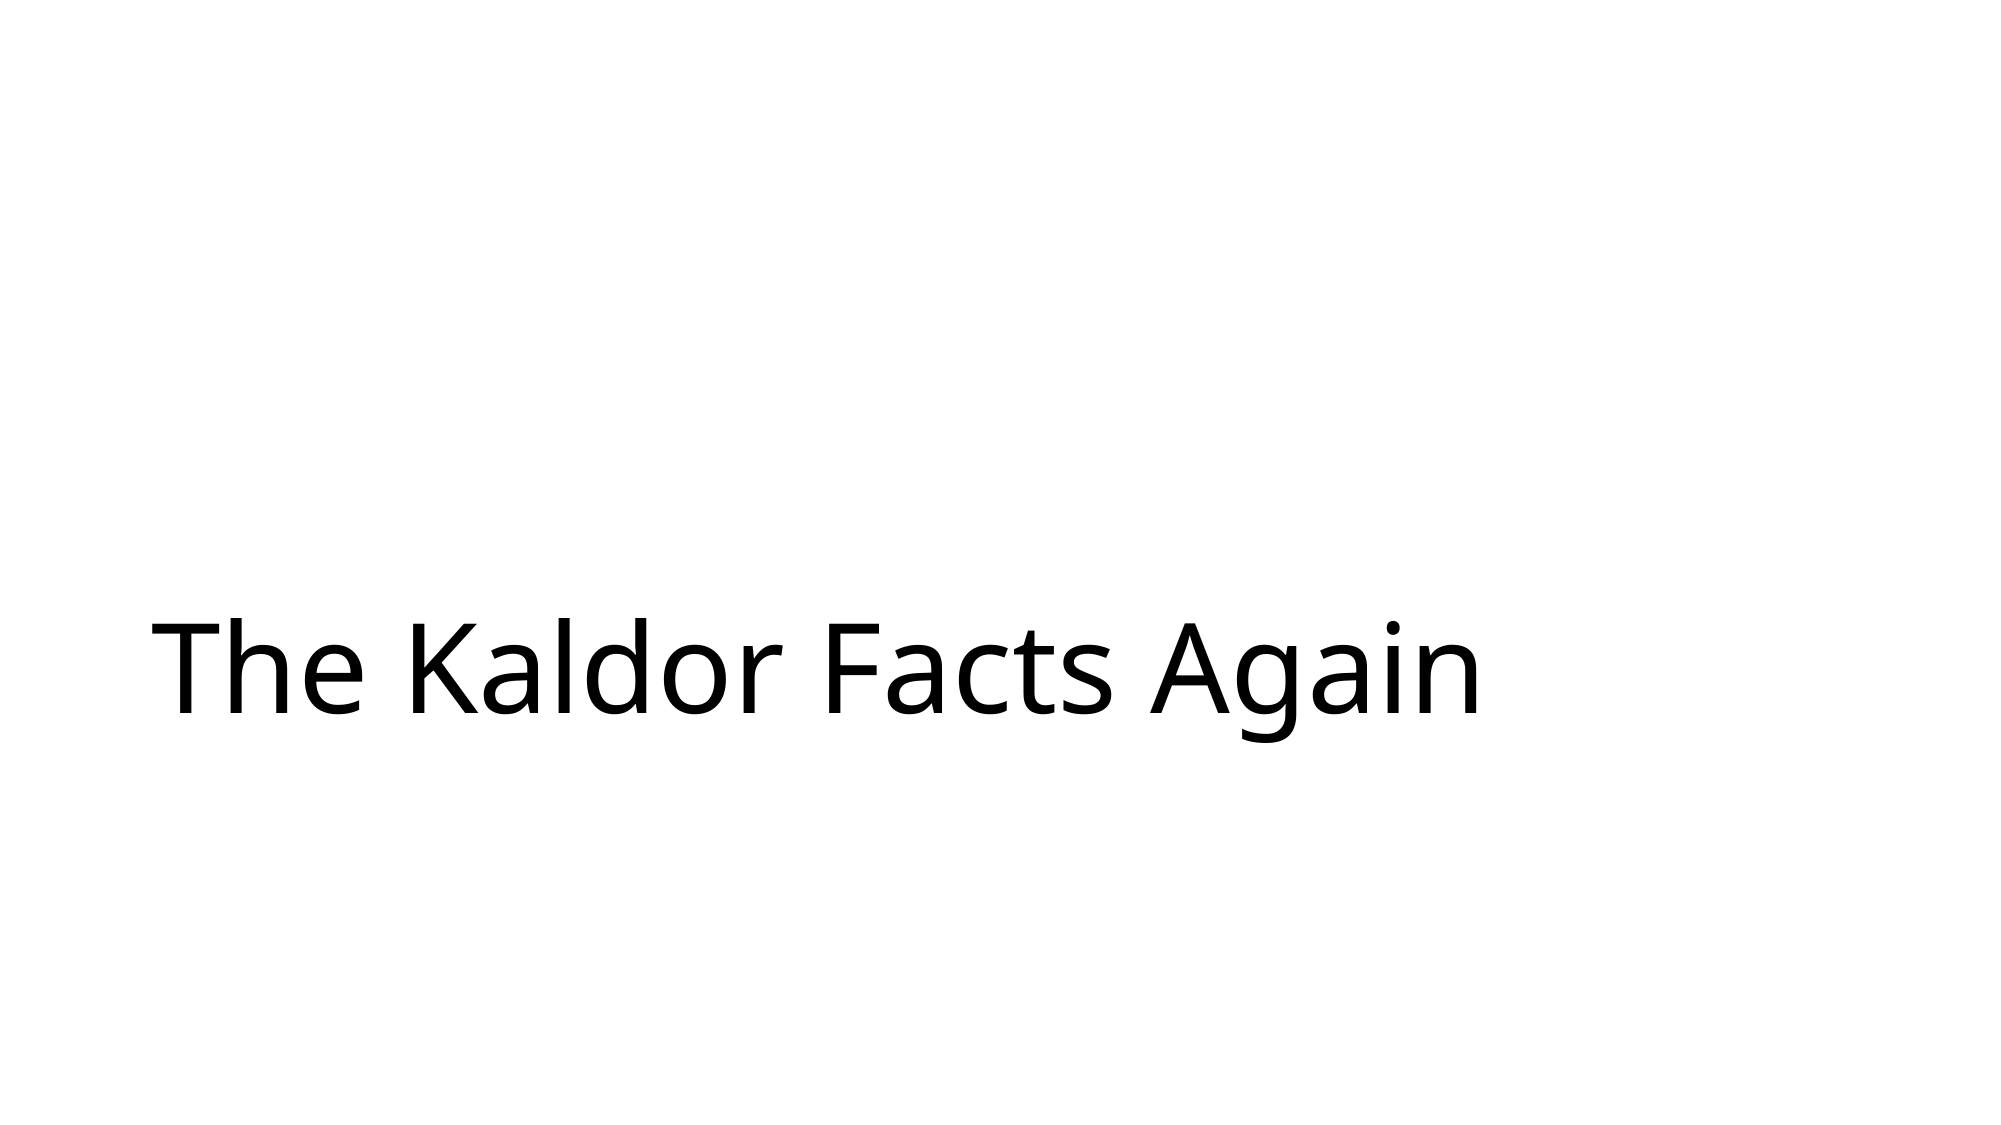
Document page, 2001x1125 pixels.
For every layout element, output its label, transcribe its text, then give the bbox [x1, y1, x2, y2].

title The Kaldor Facts Again [136, 280, 1862, 749]
